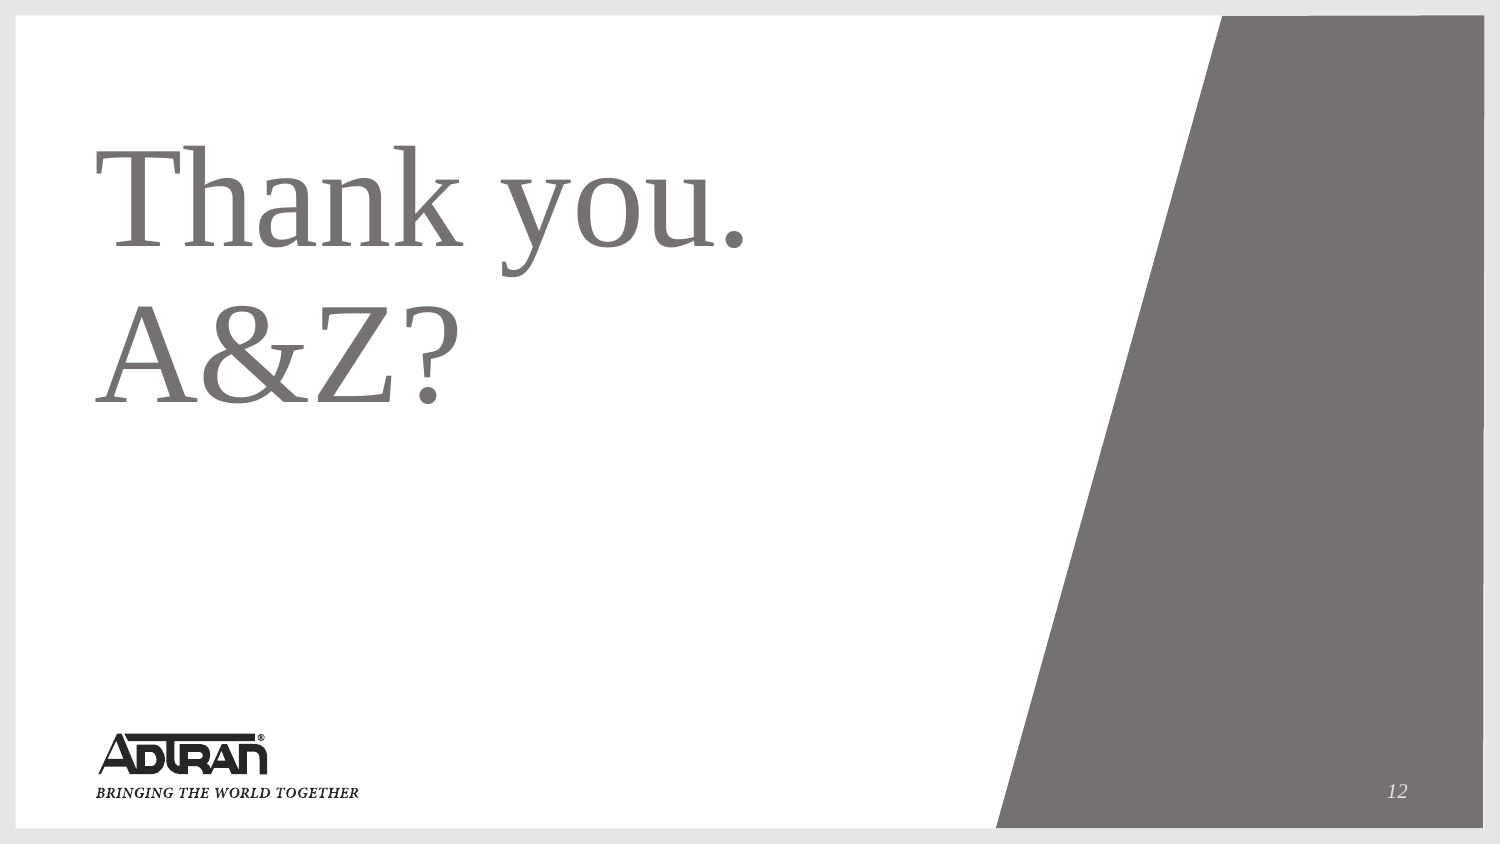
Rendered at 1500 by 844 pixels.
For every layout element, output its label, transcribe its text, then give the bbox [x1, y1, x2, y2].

title Thank you. A&Z? [94, 113, 1064, 444]
slide_number 12 [1311, 772, 1408, 808]
